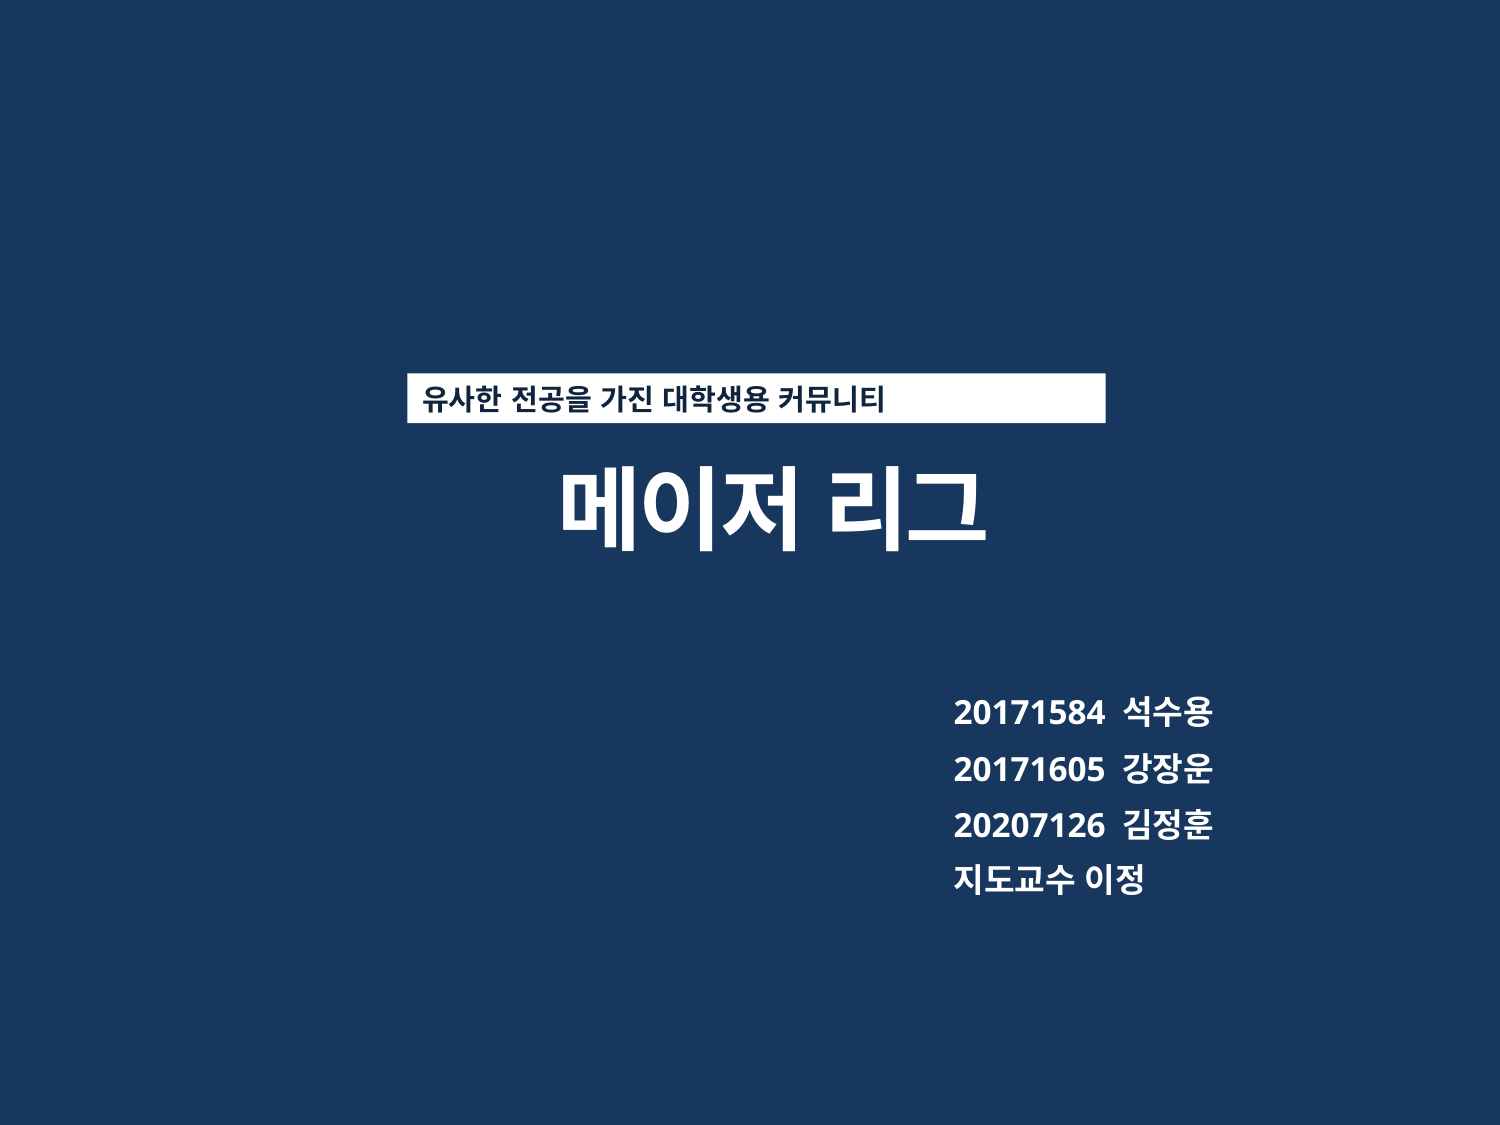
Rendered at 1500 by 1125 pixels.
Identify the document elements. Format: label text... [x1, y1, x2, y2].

text_box 유사한 전공을 가진 대학생용 커뮤니티 [407, 373, 1106, 424]
text_box 20207126 김정훈 [938, 796, 1388, 852]
text_box 20171605 강장운 [938, 741, 1388, 796]
text_box 메이저 리그 [301, 444, 1199, 569]
text_box 20171584 석수용 [938, 684, 1388, 739]
text_box 지도교수 이정 [938, 852, 1388, 907]
